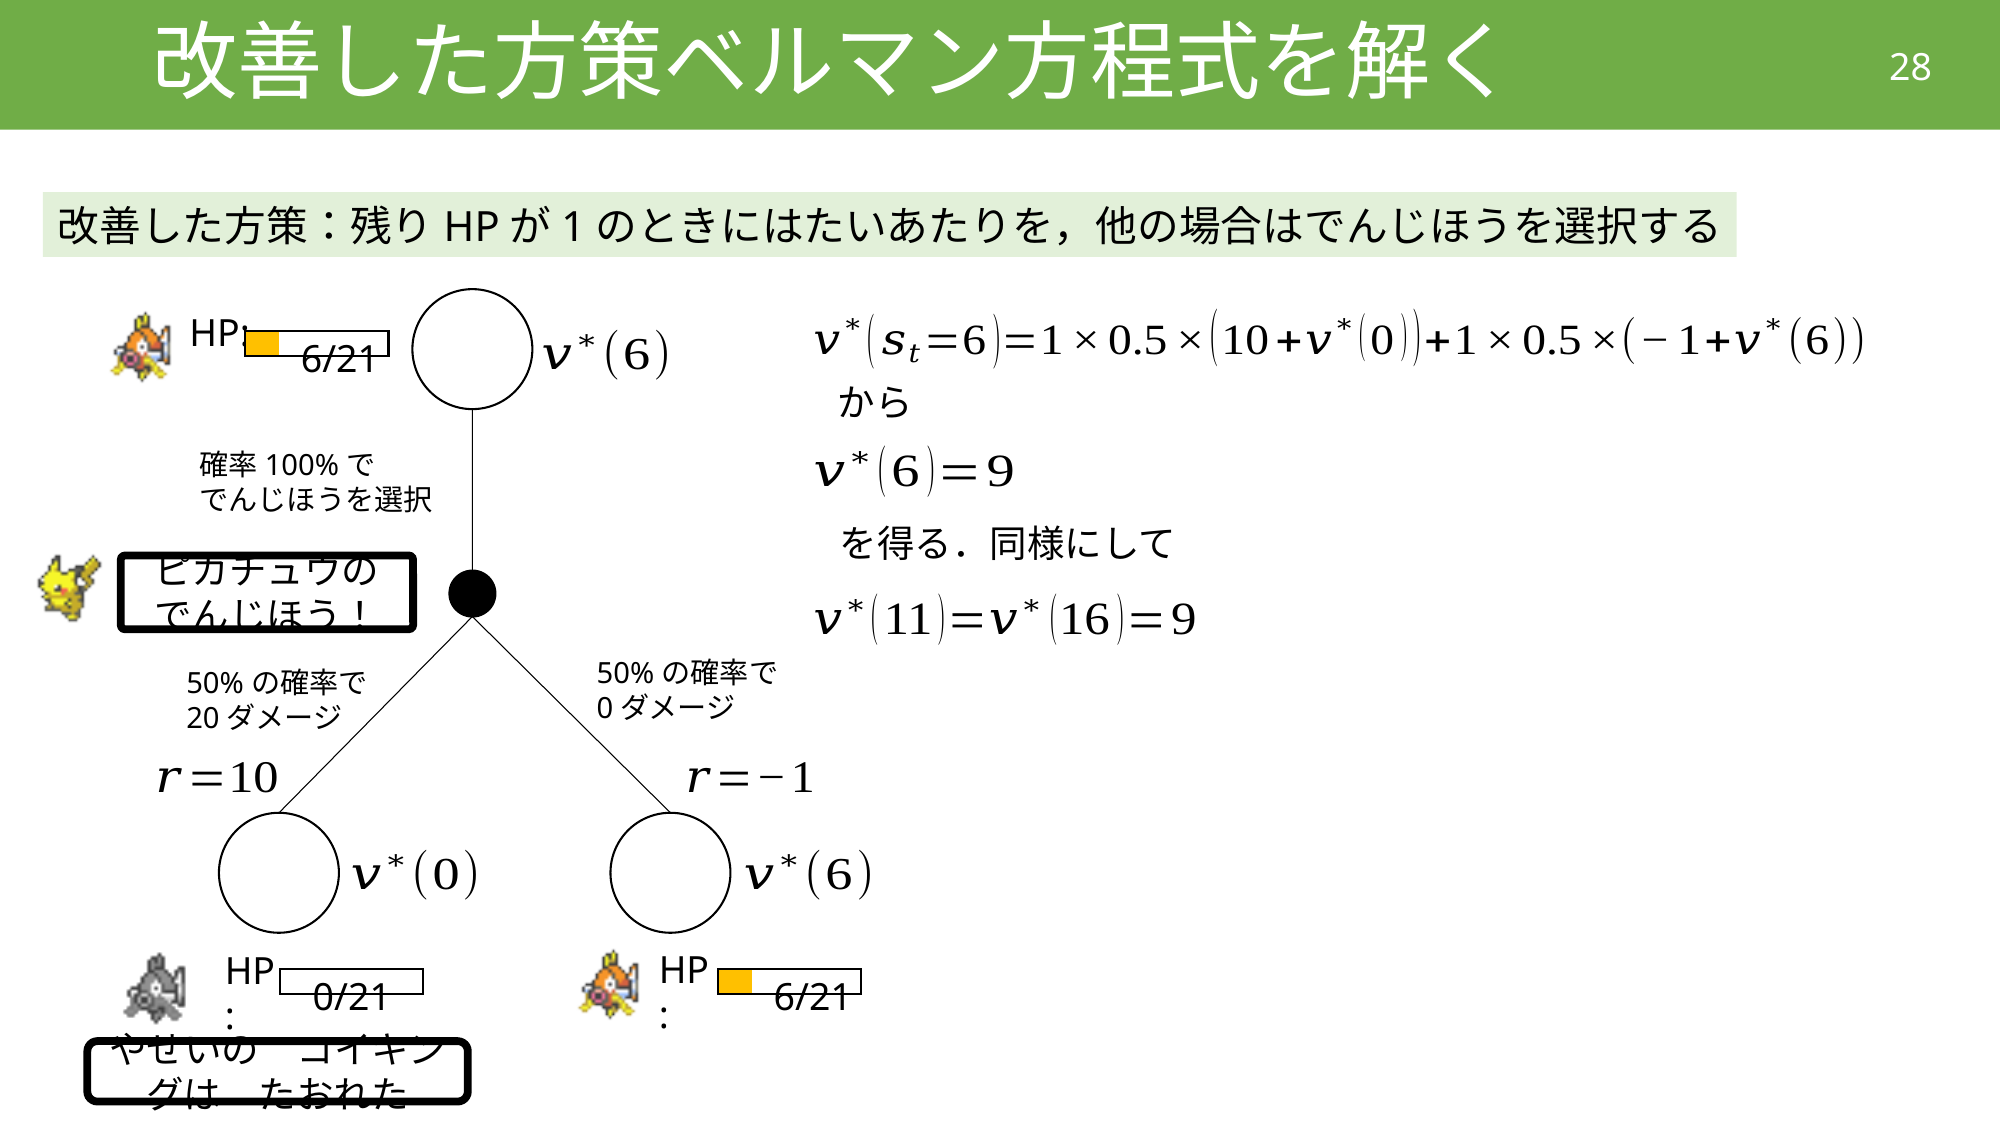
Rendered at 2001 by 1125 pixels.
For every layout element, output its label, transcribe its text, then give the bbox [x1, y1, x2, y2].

text_box HP: [643, 939, 732, 1044]
text_box [448, 569, 497, 616]
text_box から [823, 371, 928, 432]
text_box 0/21 [297, 995, 414, 1026]
slide_number 28 [1497, 38, 1948, 99]
text_box [717, 968, 862, 995]
text_box [244, 330, 390, 357]
text_box を得る．同様にして [825, 513, 1192, 573]
text_box [609, 811, 732, 934]
text_box [217, 811, 340, 934]
text_box 50%の確率で 20ダメージ [171, 657, 278, 742]
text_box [472, 616, 671, 813]
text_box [278, 616, 472, 813]
text_box 6/21 [239, 327, 394, 388]
picture [559, 917, 667, 1024]
text_box [279, 968, 424, 995]
picture [105, 921, 213, 1029]
picture [91, 279, 199, 387]
text_box HP: [209, 939, 297, 1040]
text_box やせいの コイキングは たおれた [86, 1040, 469, 1103]
text_box 50%の確率で 0ダメージ [671, 647, 794, 732]
text_box 6/21 [712, 965, 867, 1026]
text_box HP: [199, 301, 265, 362]
text_box 改善した方策：残りHPが1のときにはたいあたりを，他の場合はでんじほうを選択する [42, 192, 1737, 257]
text_box [411, 288, 534, 411]
picture [15, 522, 123, 630]
text_box 確率100%で でんじほうを選択 [184, 439, 449, 524]
text_box ピカチュウの でんじほう！ [123, 554, 415, 631]
